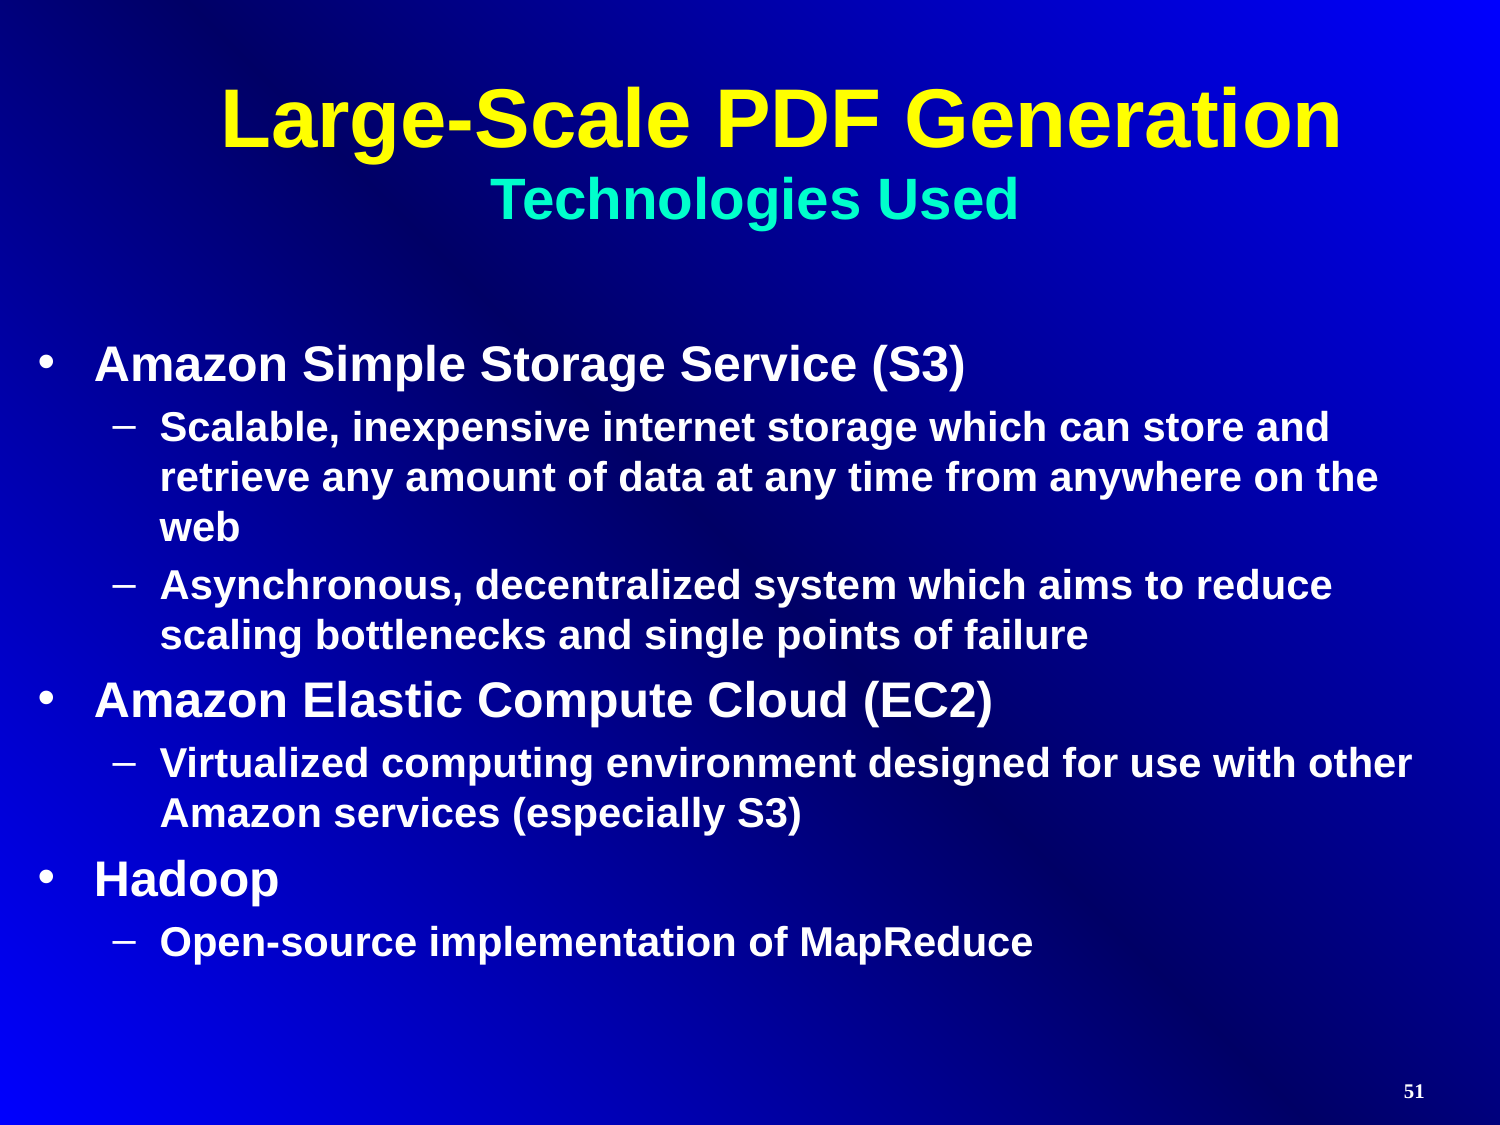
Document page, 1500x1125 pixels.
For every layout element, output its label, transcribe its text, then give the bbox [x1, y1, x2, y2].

text_box Large-Scale PDF Generation [94, 25, 1471, 204]
title Technologies Used [466, 204, 1046, 264]
list Amazon Simple Storage Service (S3) Scalable, inexpensive internet storage which can store and retrieve any amount of data at any time from anywhere on the web Asynchronous, decentralized system which aims to reduce scaling bottlenecks and single points of failure Amazon Elastic Compute Cloud (EC2) Virtualized computing environment designed for use with other Amazon services (especially S3) Hadoop Open-source implementation of MapReduce [22, 323, 1439, 963]
